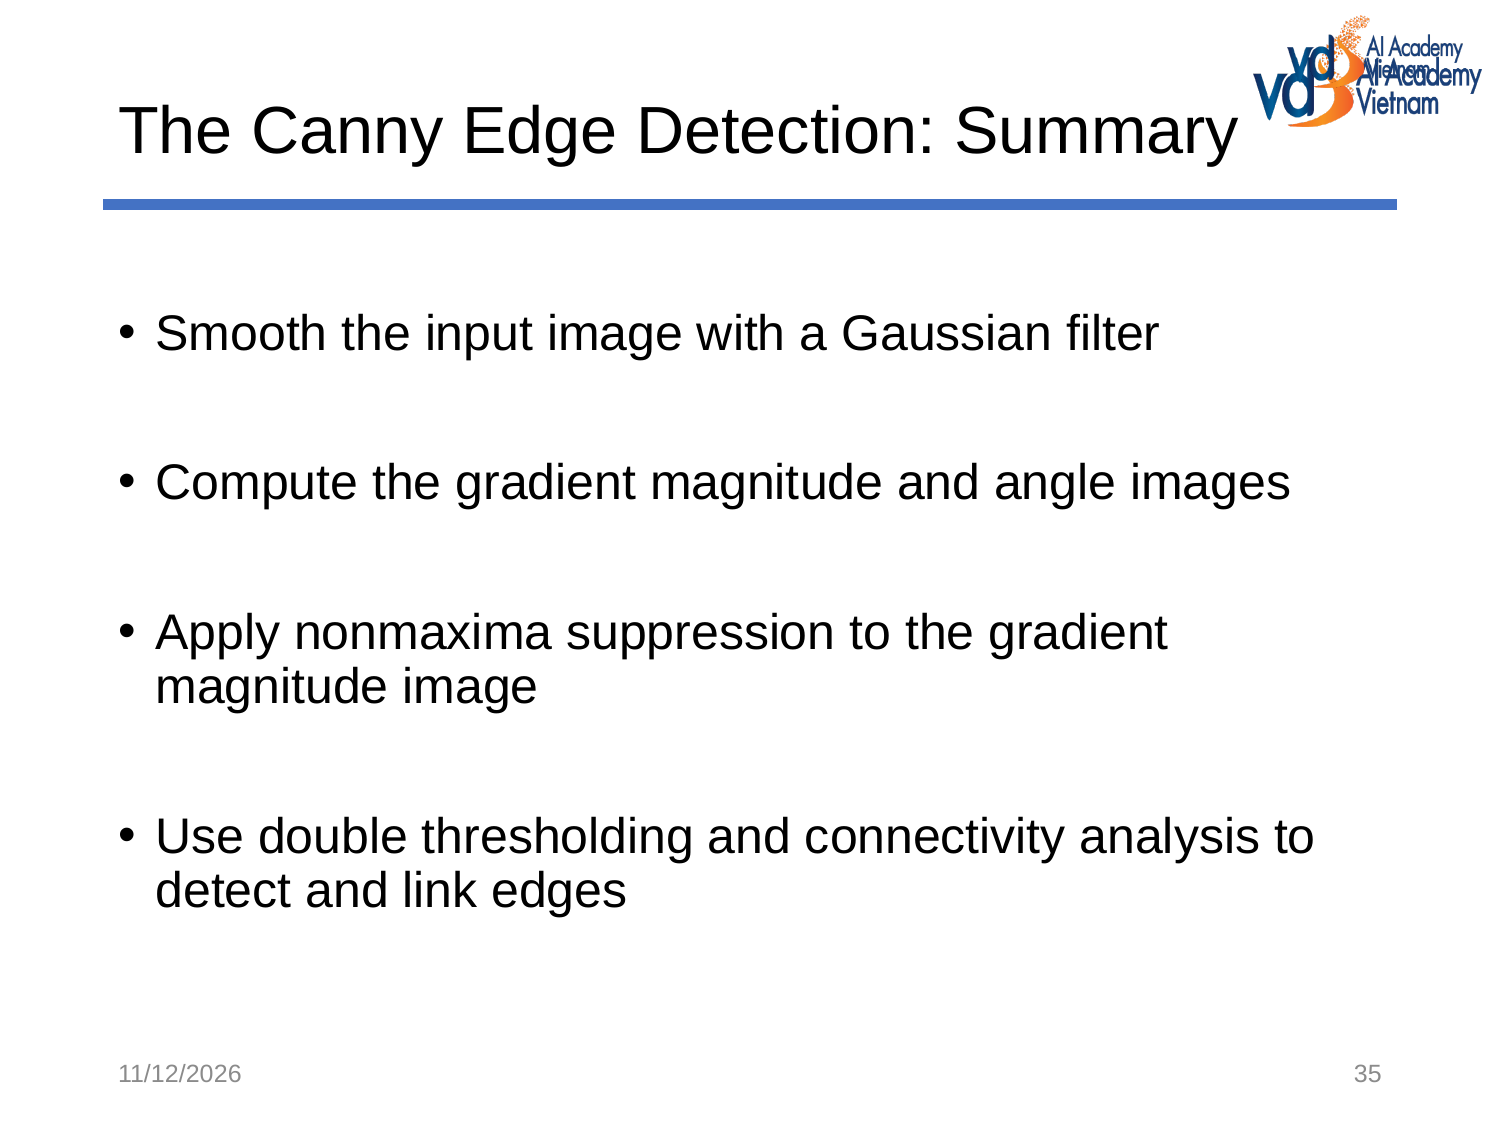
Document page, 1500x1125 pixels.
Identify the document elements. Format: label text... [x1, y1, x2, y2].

title The Canny Edge Detection: Summary [103, 59, 1397, 204]
picture [1253, 15, 1482, 127]
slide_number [103, 1042, 441, 1103]
slide_number 35 [1059, 1042, 1397, 1103]
list Smooth the input image with a Gaussian filter Compute the gradient magnitude and angle images Apply nonmaxima suppression to the gradient magnitude image Use double thresholding and connectivity analysis to detect and link edges [103, 299, 1397, 1014]
